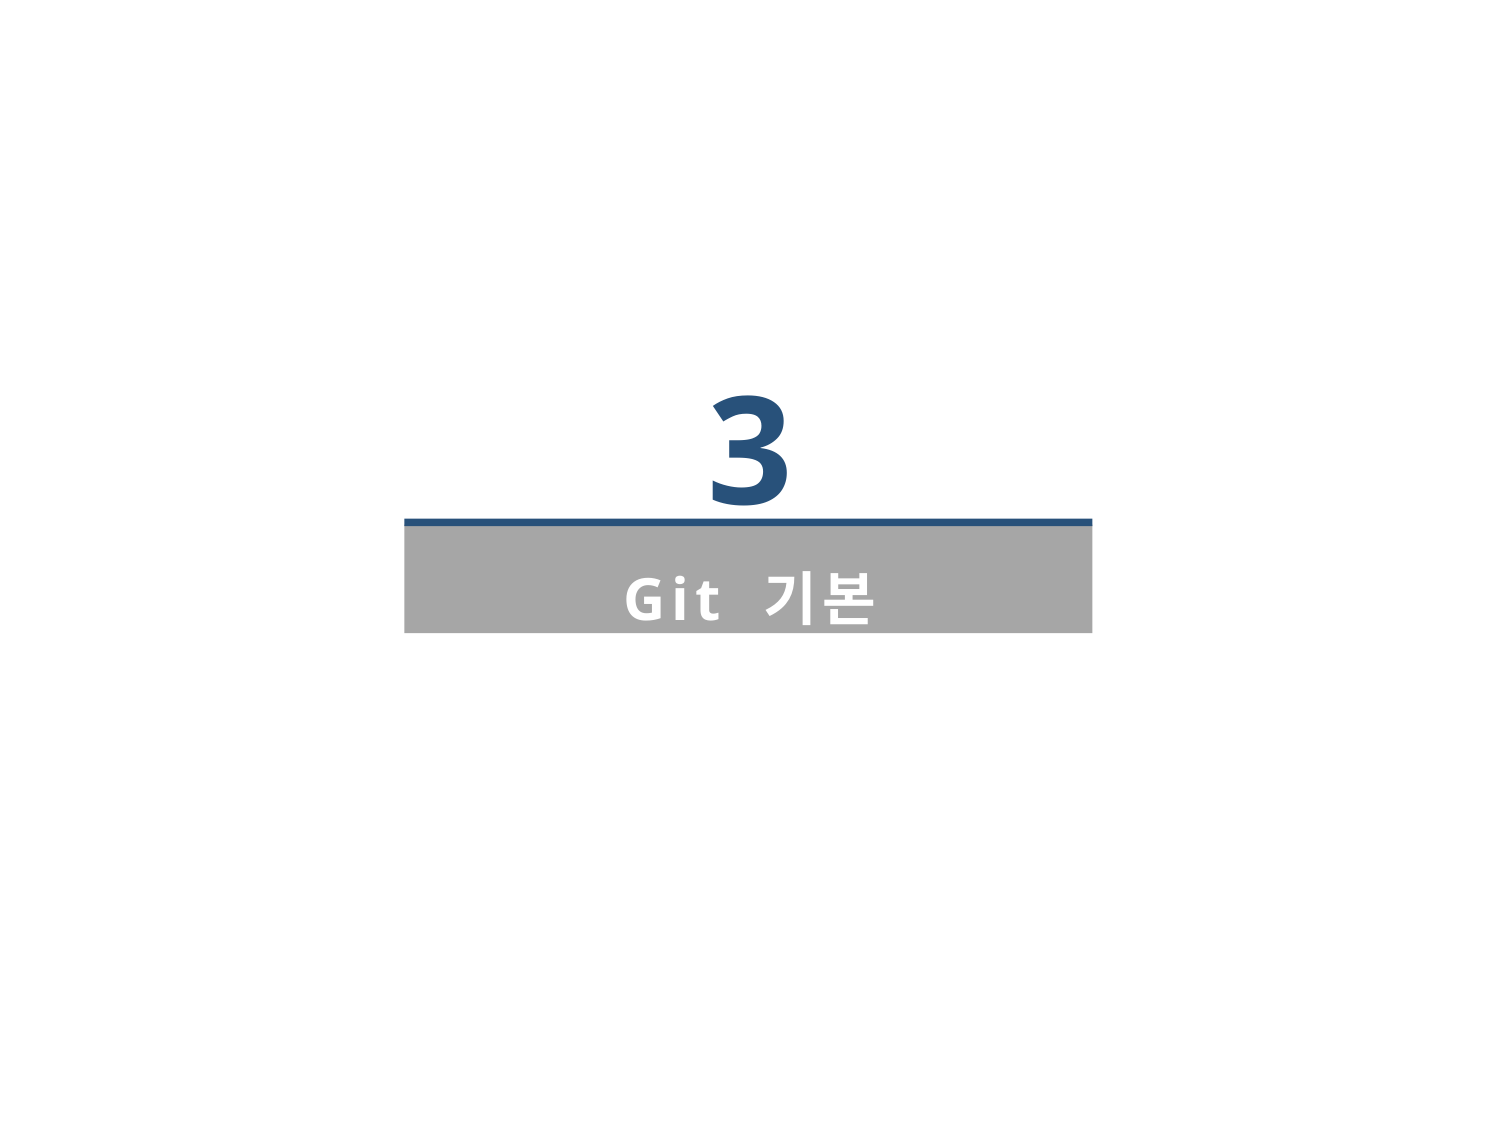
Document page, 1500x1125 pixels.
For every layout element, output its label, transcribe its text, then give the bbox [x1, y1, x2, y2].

text_box 3 [466, 167, 1034, 542]
text_box Git 기본 [389, 484, 1111, 640]
